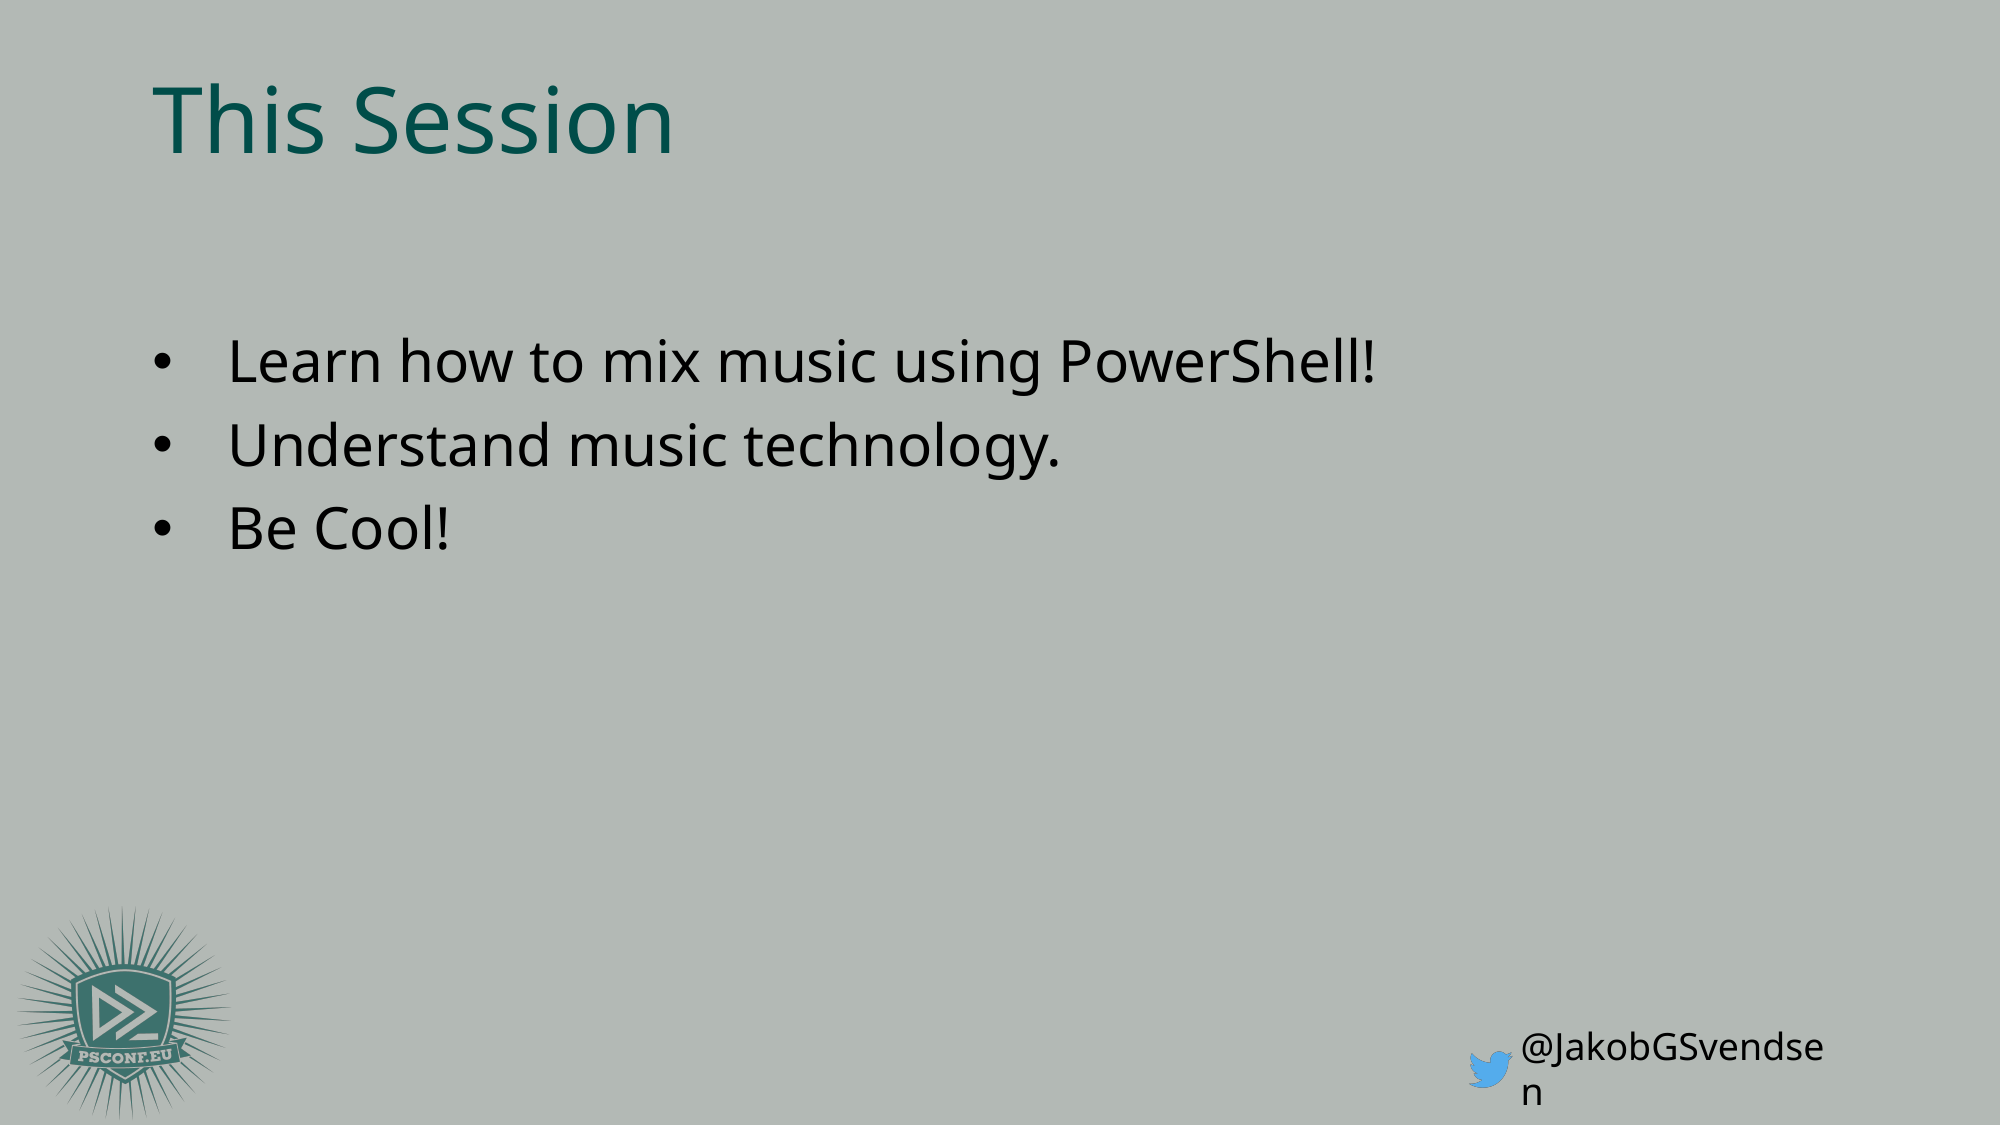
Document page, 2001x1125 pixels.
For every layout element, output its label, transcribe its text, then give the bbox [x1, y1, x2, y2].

title This Session [137, 59, 1863, 188]
picture [1458, 1037, 1523, 1103]
list Learn how to mix music using PowerShell! Understand music technology. Be Cool! [137, 233, 1863, 1014]
footer @JakobGSvendsen [1505, 1037, 1863, 1098]
